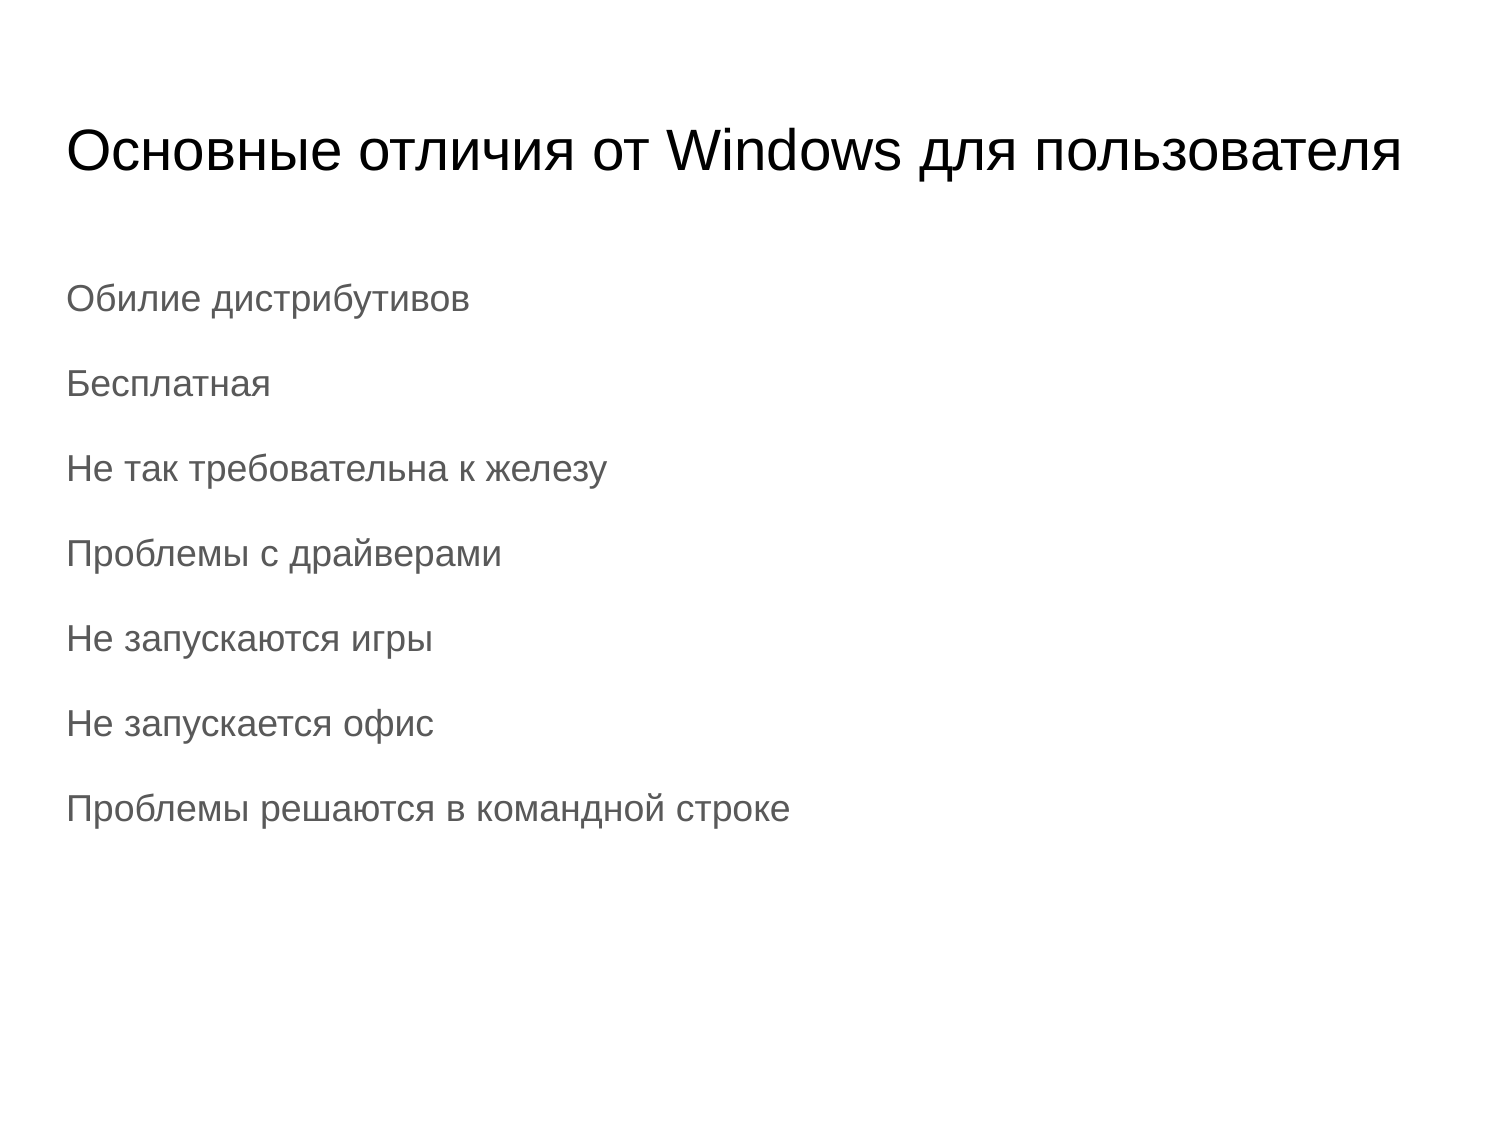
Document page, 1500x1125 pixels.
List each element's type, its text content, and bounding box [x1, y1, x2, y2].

title Основные отличия от Windows для пользователя [51, 97, 1449, 223]
list Обилие дистрибутивов Бесплатная Не так требовательна к железу Проблемы с драйверами Не запускаются игры Не запускается офис Проблемы решаются в командной строке [51, 252, 1449, 1000]
